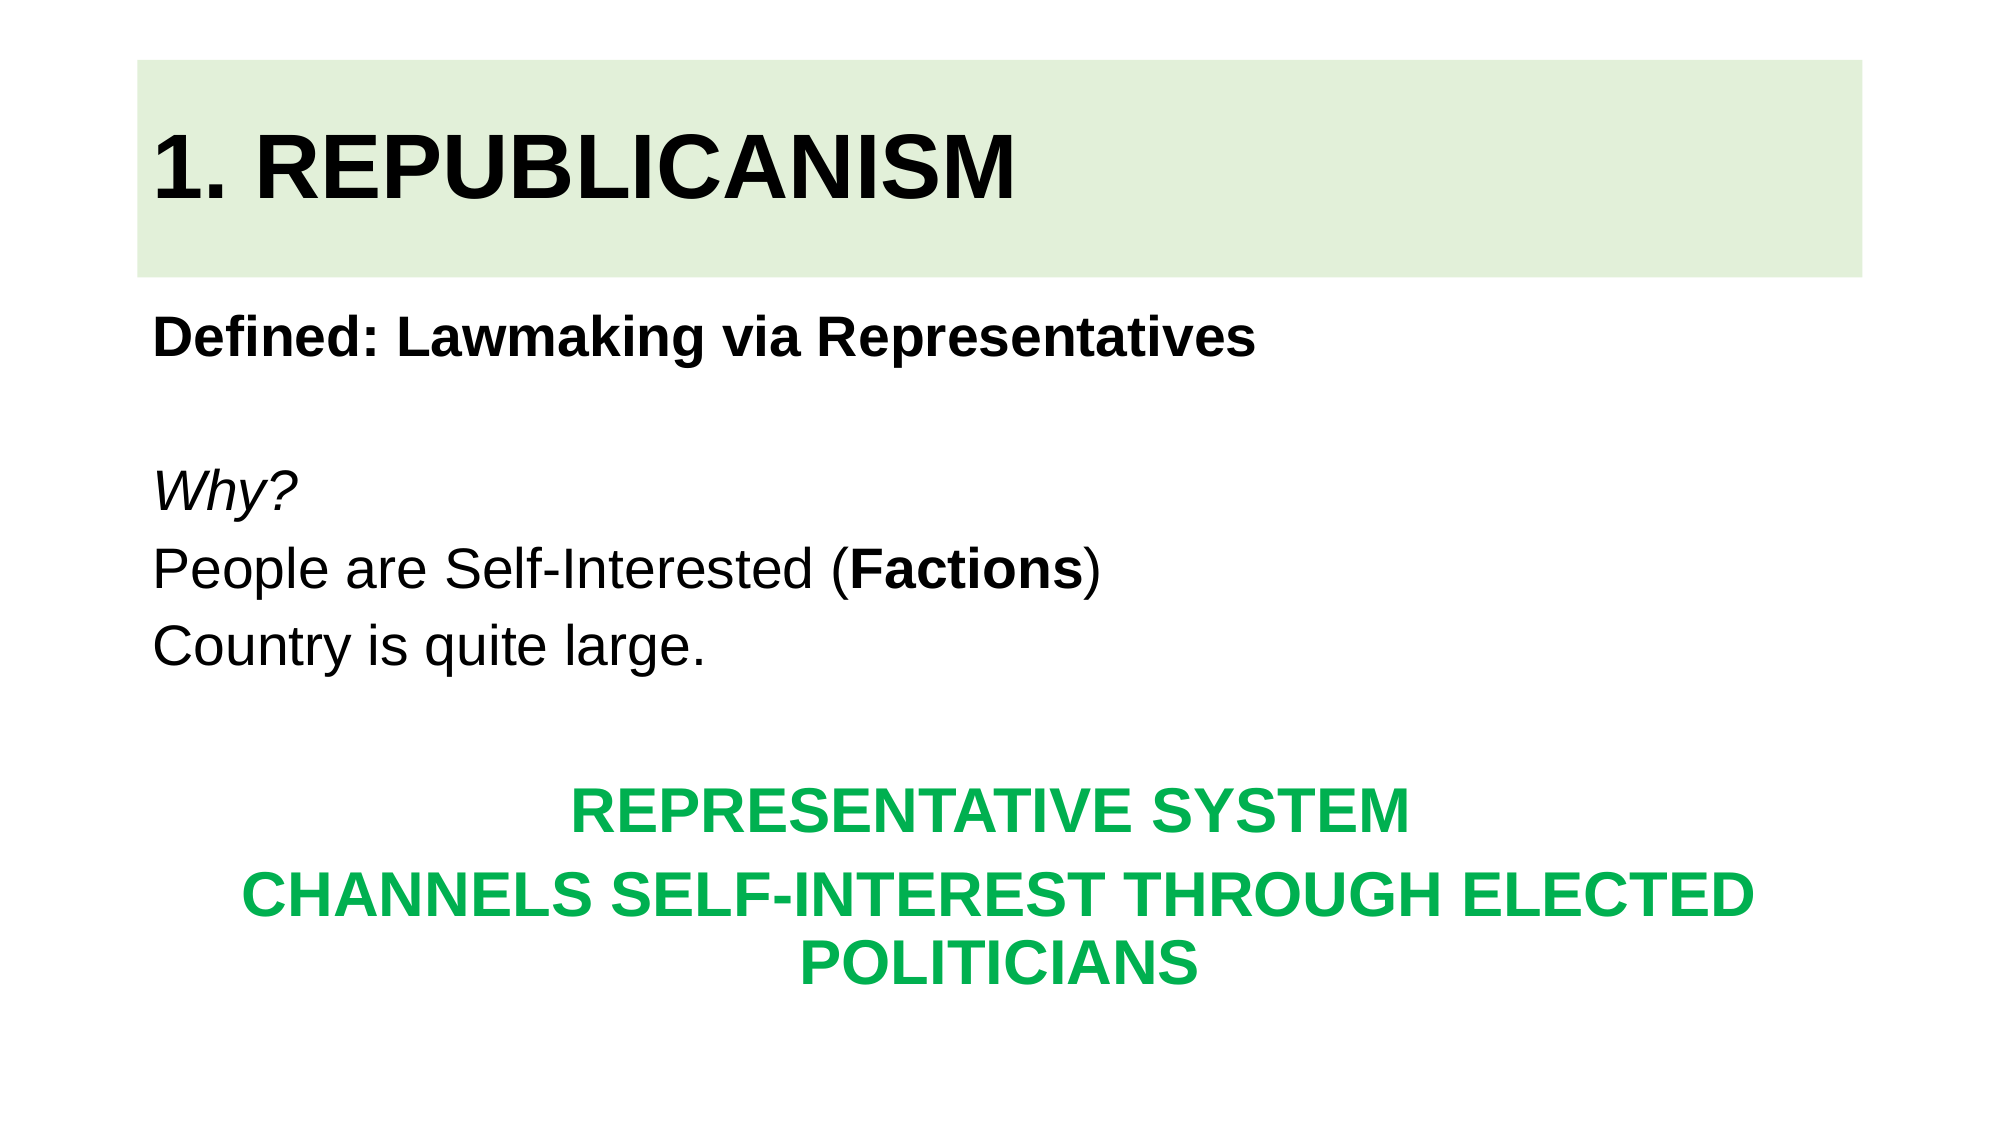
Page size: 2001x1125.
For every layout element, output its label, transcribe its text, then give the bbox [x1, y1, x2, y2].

title 1. Republicanism [137, 59, 1863, 278]
list Defined: Lawmaking via Representatives Why? People are Self-Interested (Factions) Country is quite large. Representative system Channels Self-Interest through elected politicians [137, 299, 1863, 1014]
